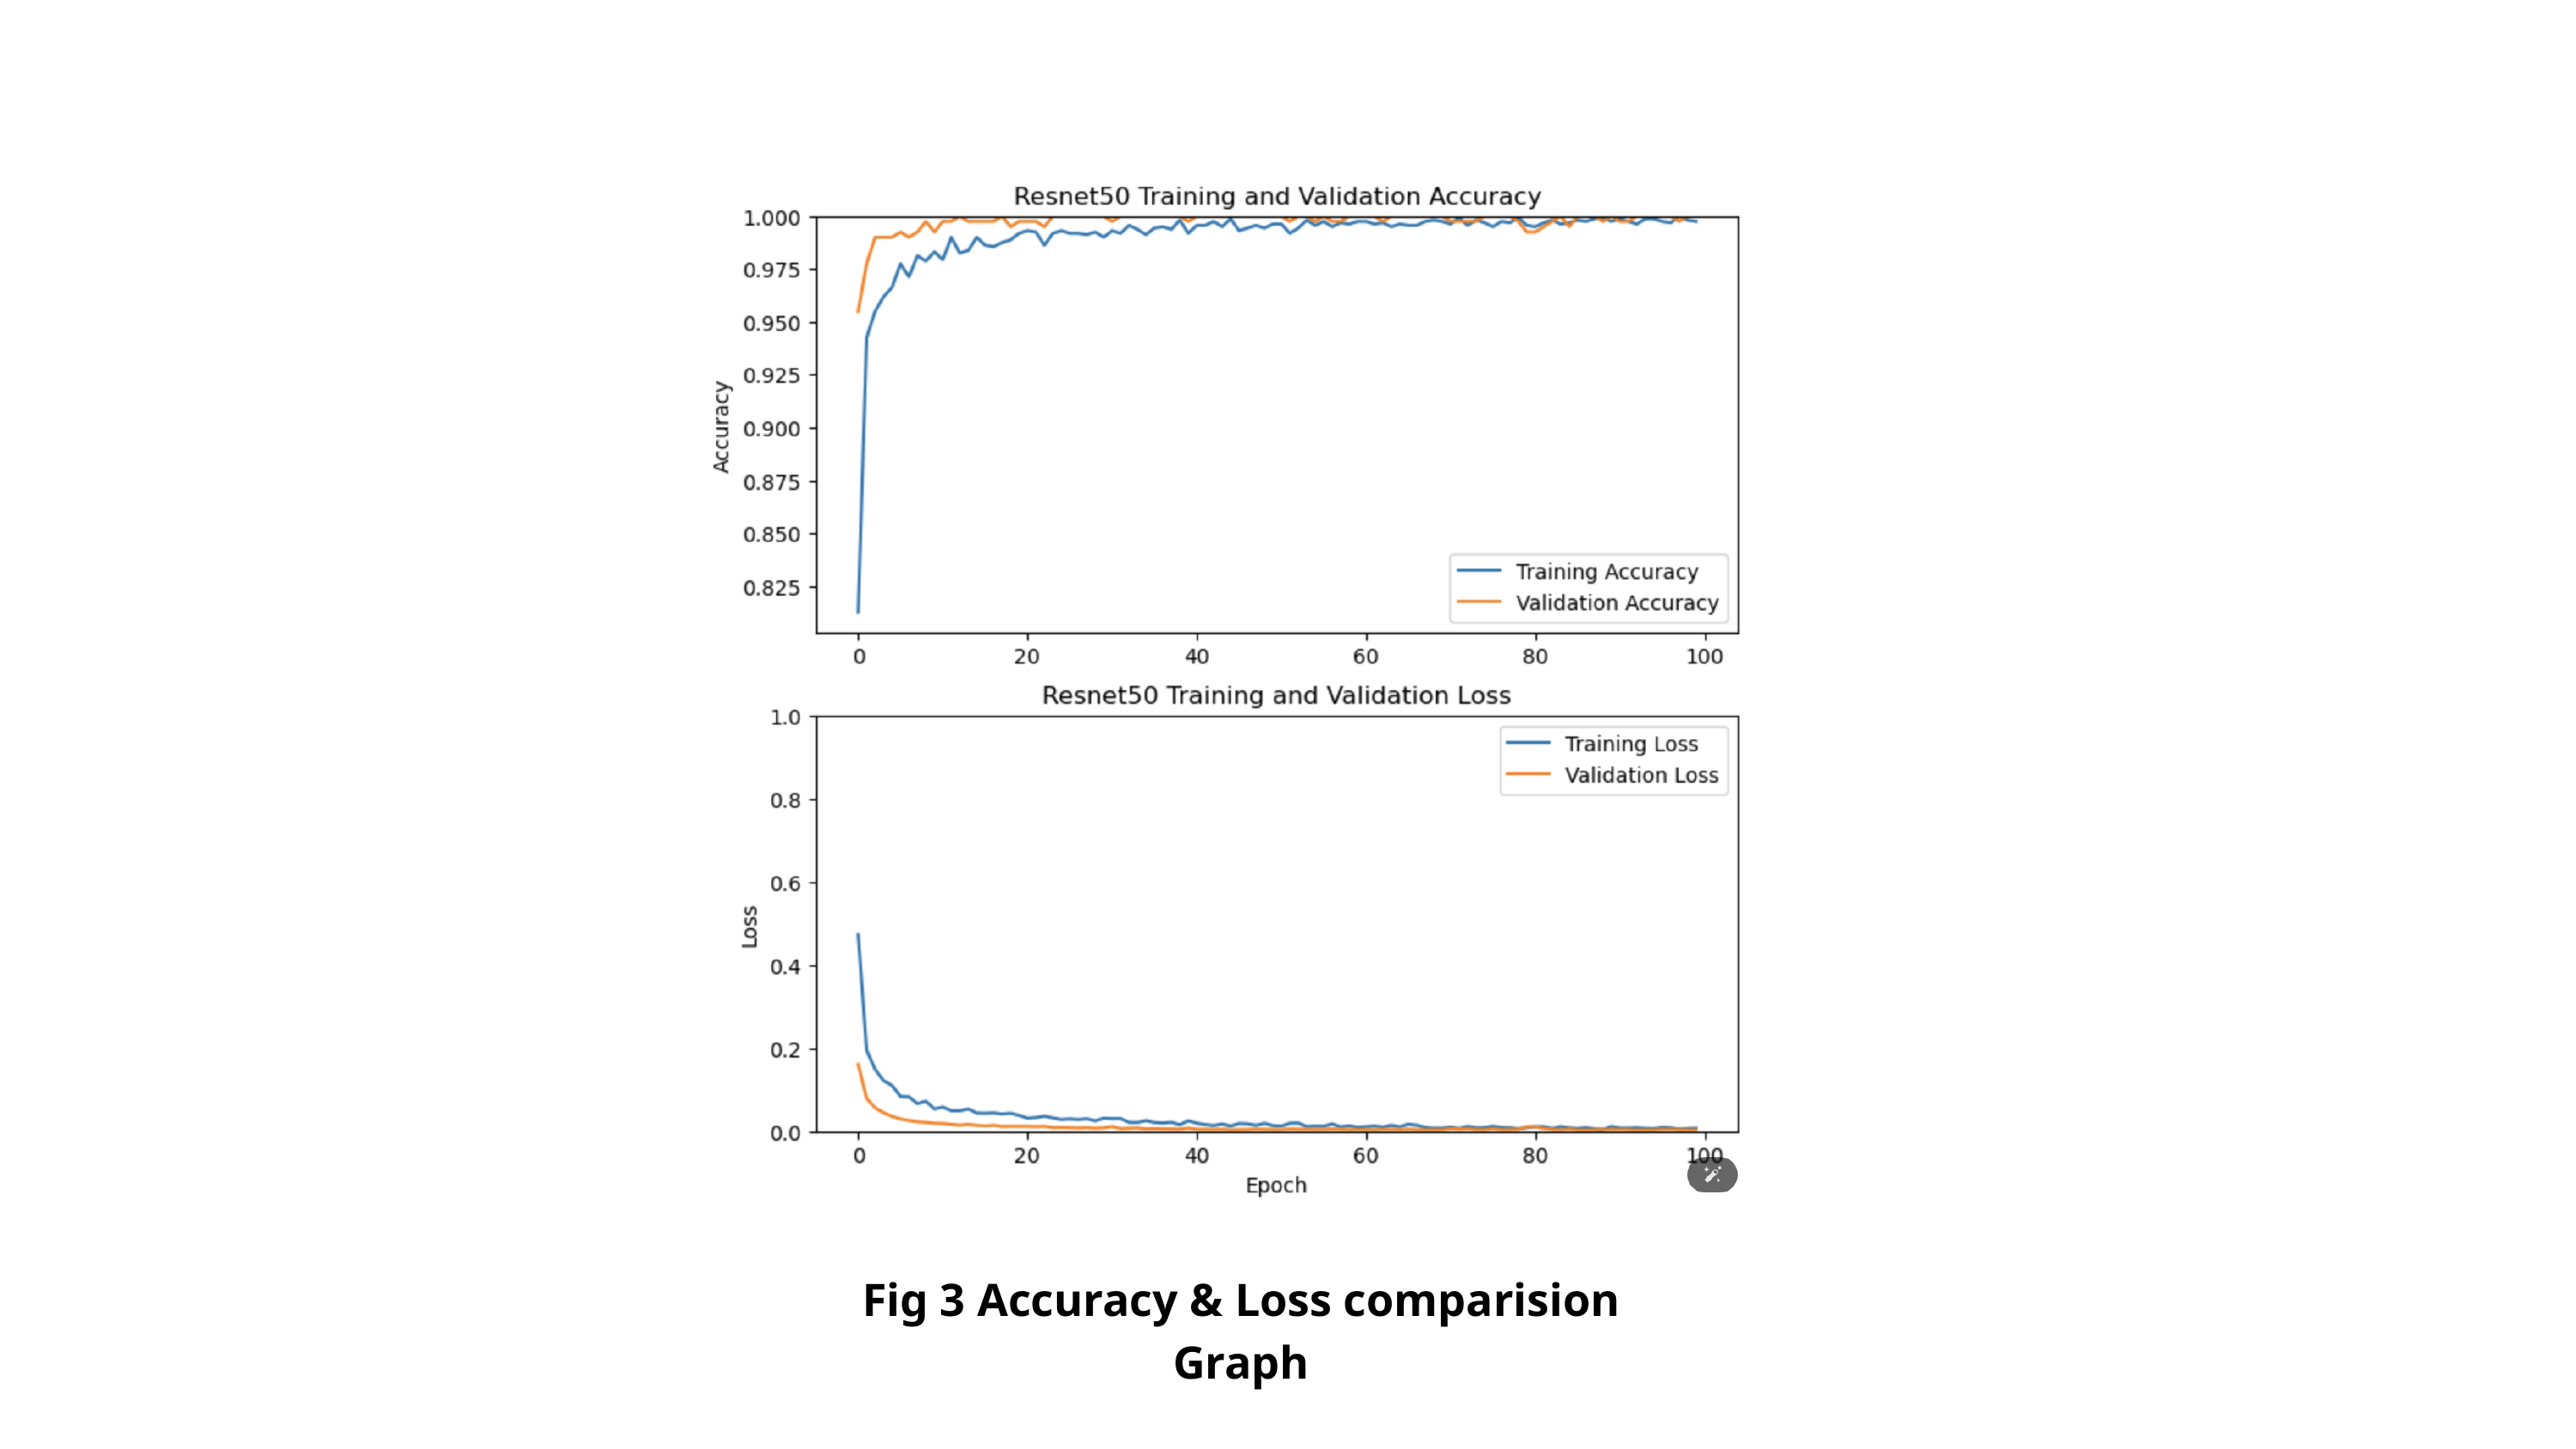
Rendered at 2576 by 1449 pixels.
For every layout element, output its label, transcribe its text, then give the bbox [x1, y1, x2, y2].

text_box Fig 3 Accuracy & Loss comparision Graph [847, 1262, 1636, 1388]
picture [693, 176, 1789, 1214]
